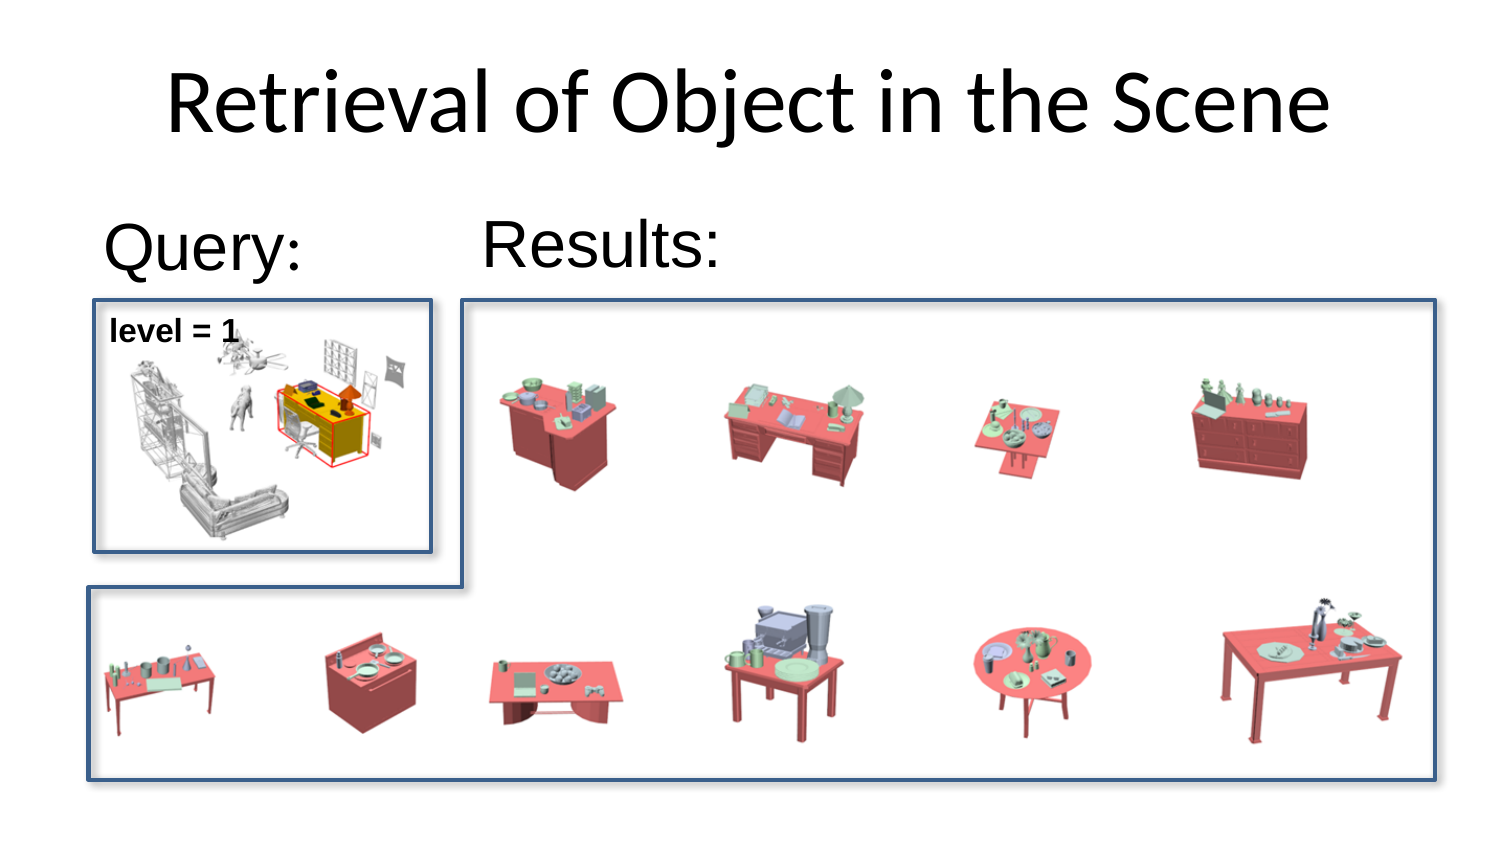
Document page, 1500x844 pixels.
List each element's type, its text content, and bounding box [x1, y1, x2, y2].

picture [66, 282, 1434, 781]
text_box Results: [466, 193, 786, 281]
text_box Retrieval of Object in the Scene [75, 33, 1425, 175]
text_box Query: [88, 195, 361, 281]
